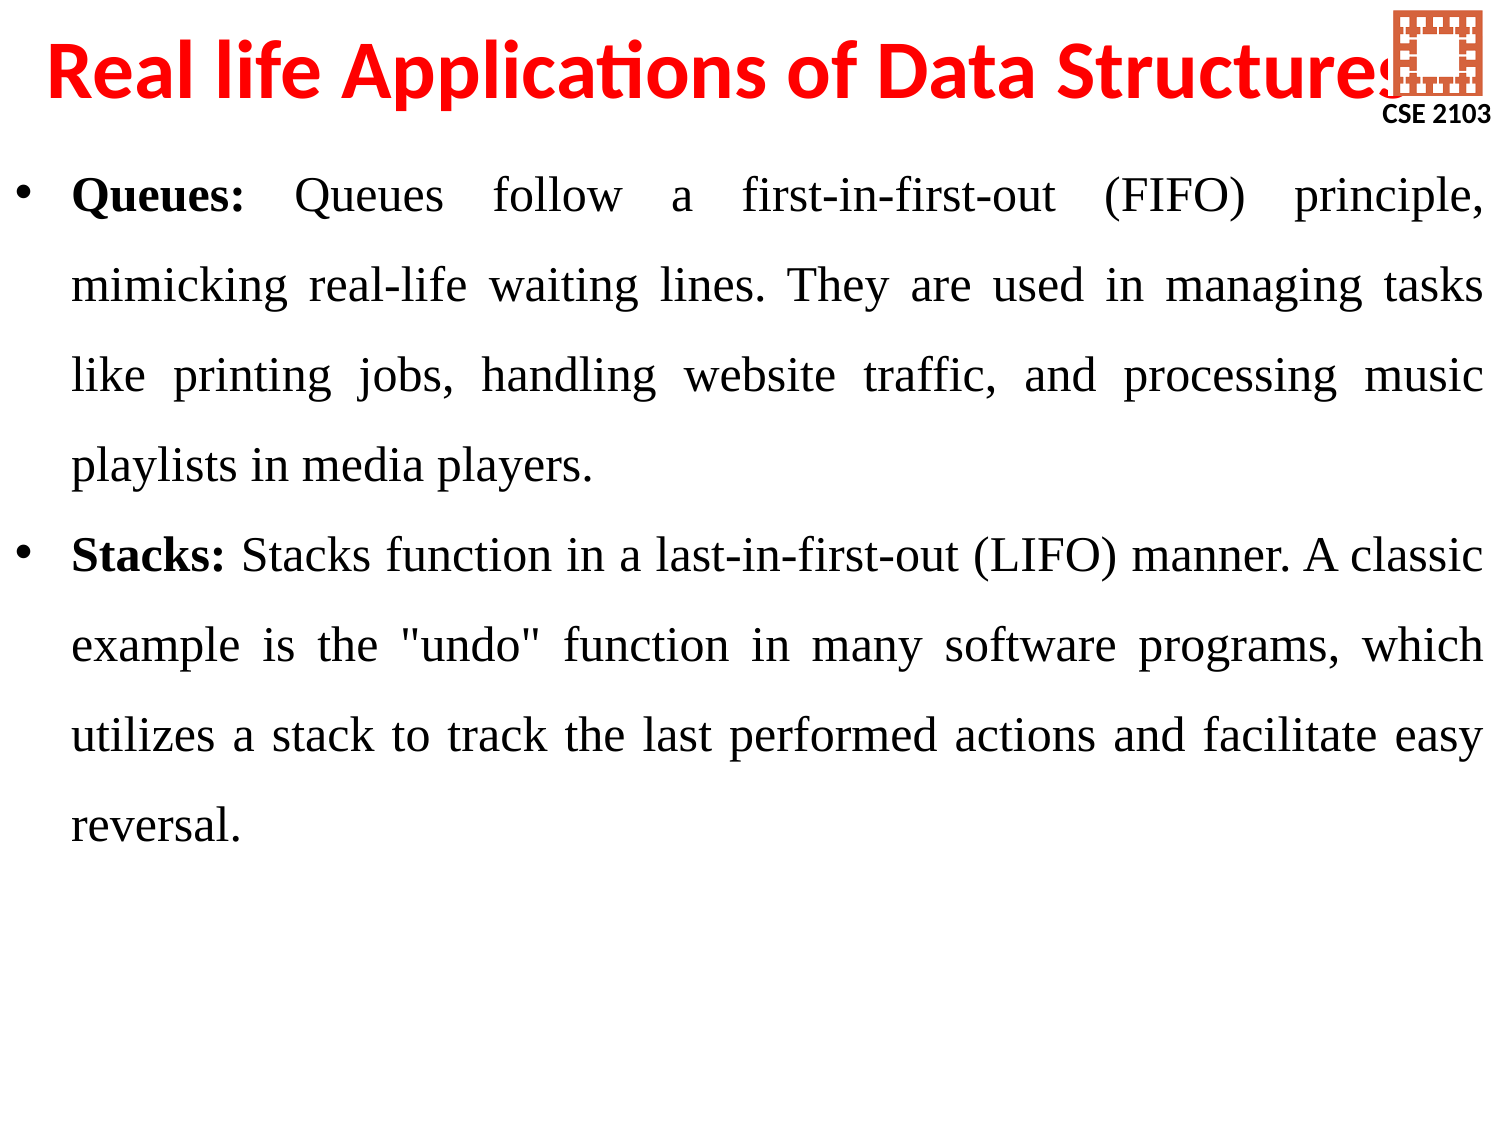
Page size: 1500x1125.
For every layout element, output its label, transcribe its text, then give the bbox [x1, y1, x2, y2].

text_box Queues: Queues follow a first-in-first-out (FIFO) principle, mimicking real-life waiting lines. They are used in managing tasks like printing jobs, handling website traffic, and processing music playlists in media players. Stacks: Stacks function in a last-in-first-out (LIFO) manner. A classic example is the "undo" function in many software programs, which utilizes a stack to track the last performed actions and facilitate easy reversal. [0, 123, 1500, 859]
text_box Real life Applications of Data Structures [31, 7, 1500, 123]
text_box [1367, 8, 1500, 138]
